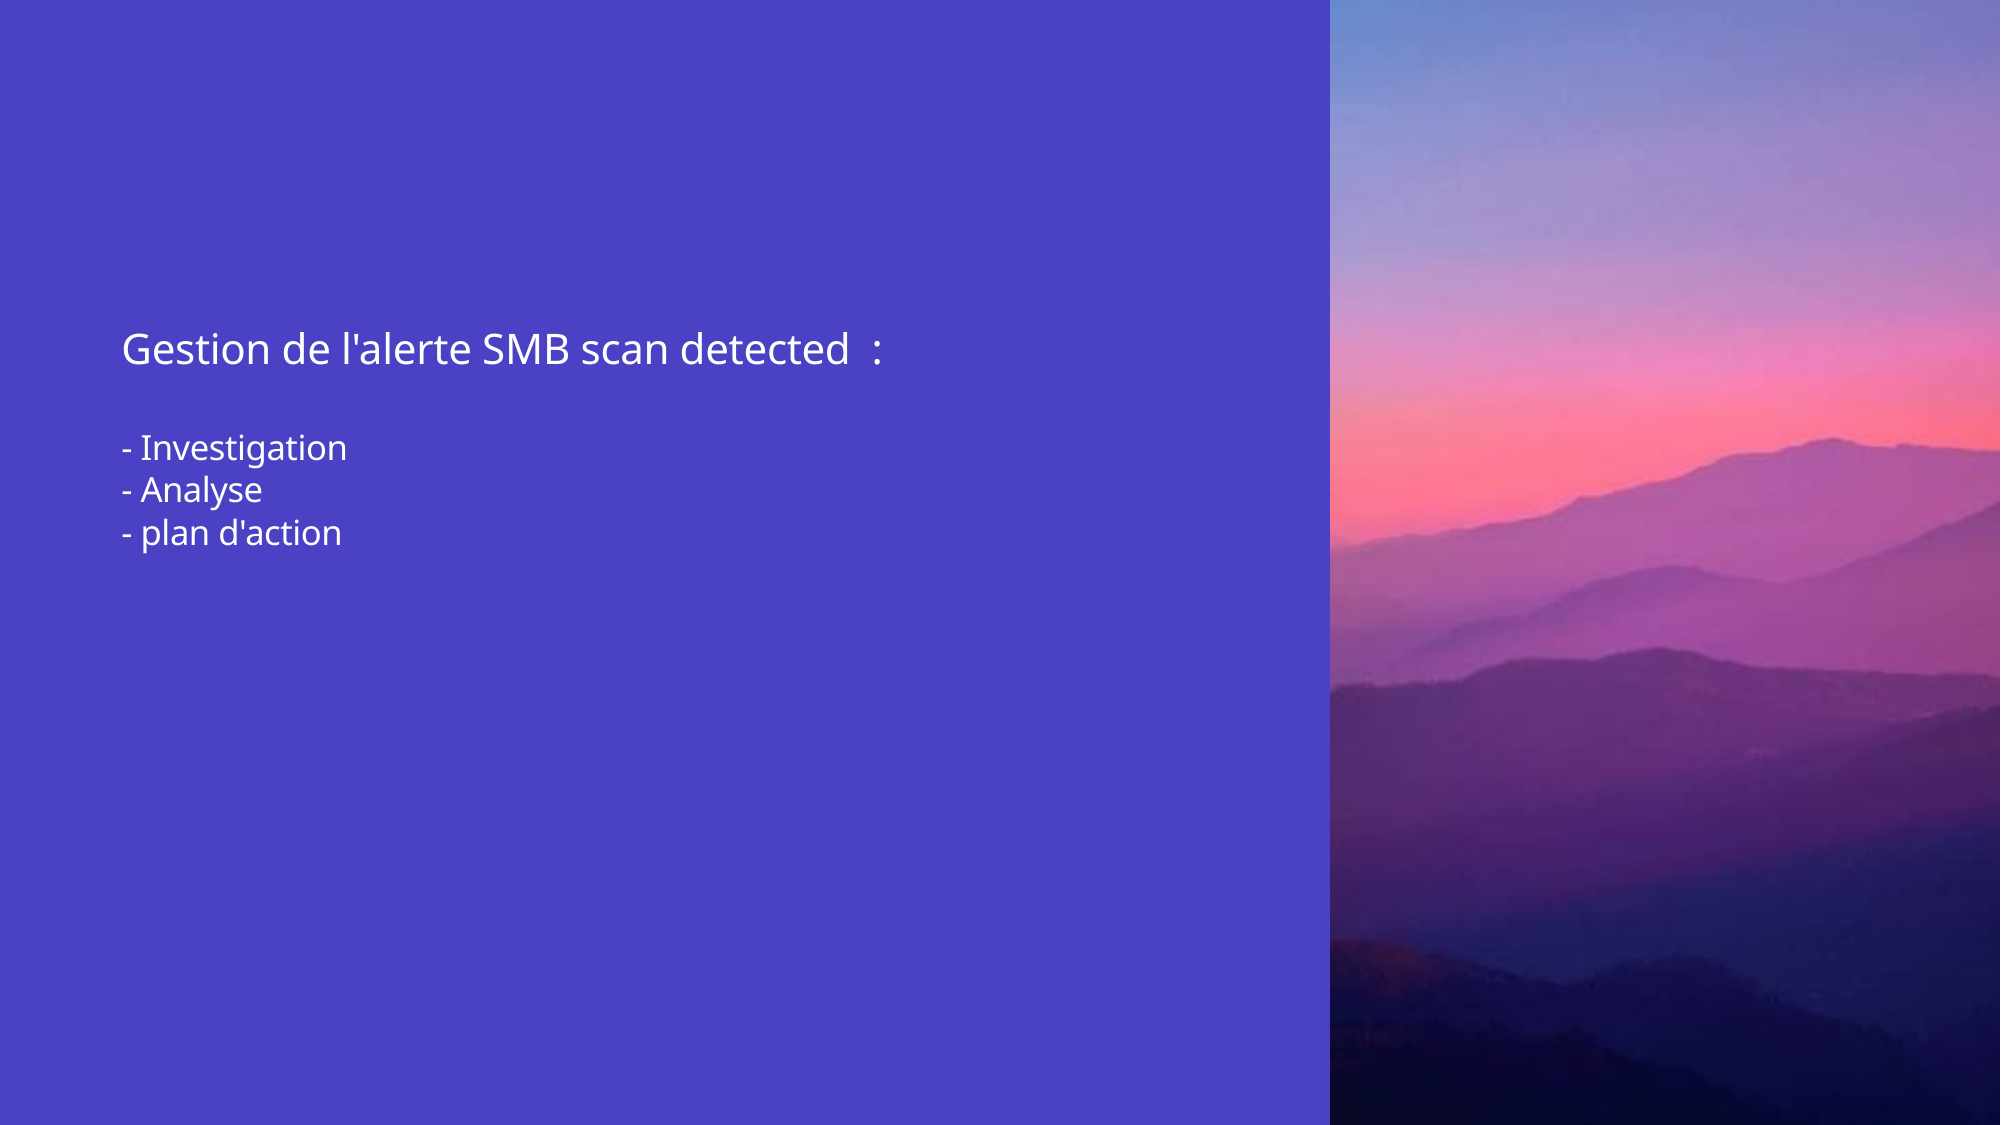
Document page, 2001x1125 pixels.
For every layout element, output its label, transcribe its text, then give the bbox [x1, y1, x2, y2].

title Gestion de l'alerte SMB scan detected : - Investigation - Analyse - plan d'action [106, 315, 1225, 612]
picture [1330, 0, 2000, 1125]
